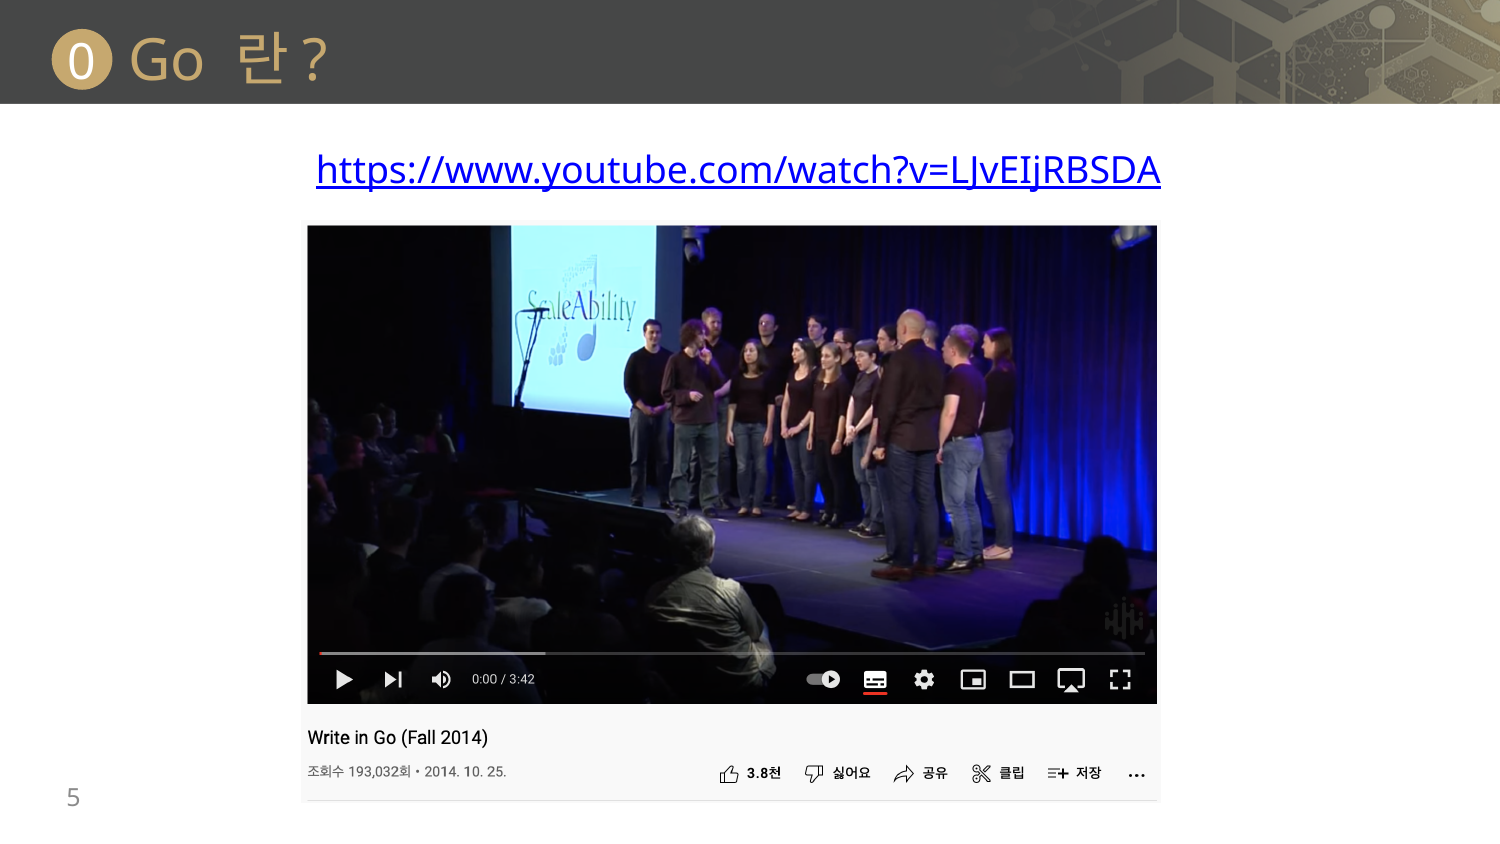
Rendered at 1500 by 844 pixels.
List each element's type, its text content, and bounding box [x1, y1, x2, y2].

picture [300, 220, 1161, 804]
text_box https://www.youtube.com/watch?v=LJvEIjRBSDA [301, 138, 1267, 250]
slide_number 5 [51, 776, 389, 822]
list 0 [51, 28, 113, 90]
title Go 란? [113, 13, 1459, 100]
picture [0, 0, 1500, 103]
